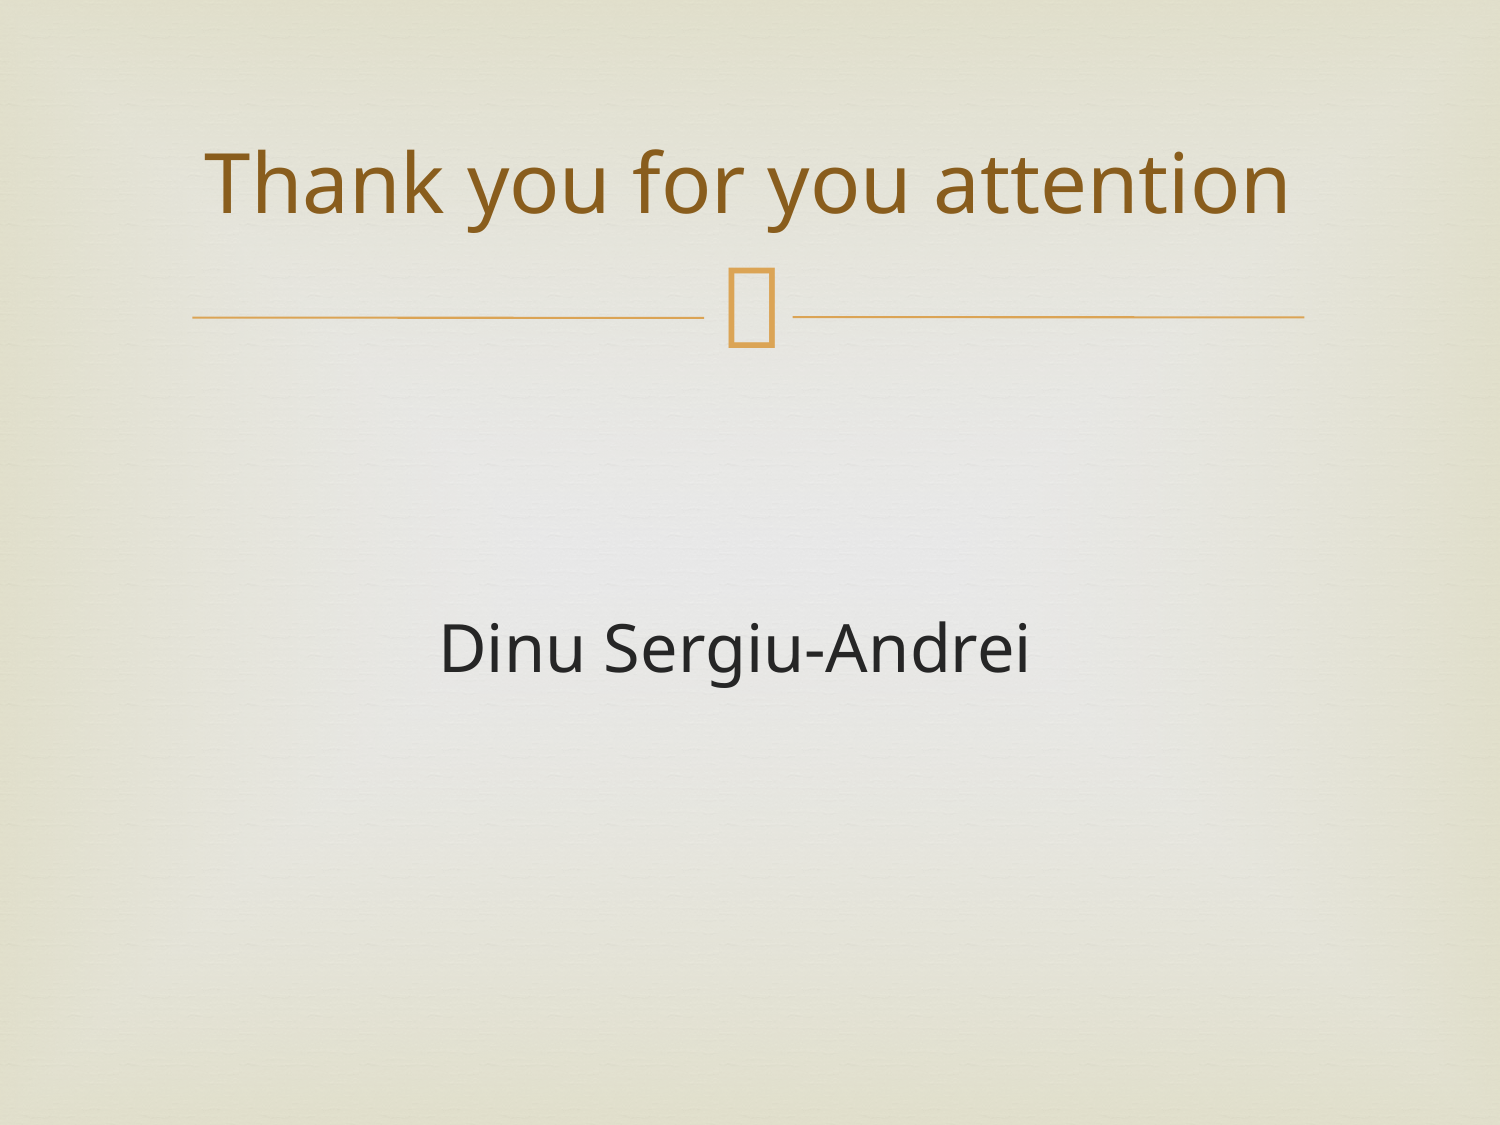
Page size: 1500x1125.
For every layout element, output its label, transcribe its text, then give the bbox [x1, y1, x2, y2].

list Dinu Sergiu-Andrei [100, 597, 1371, 752]
title Thank you for you attention [112, 93, 1386, 267]
